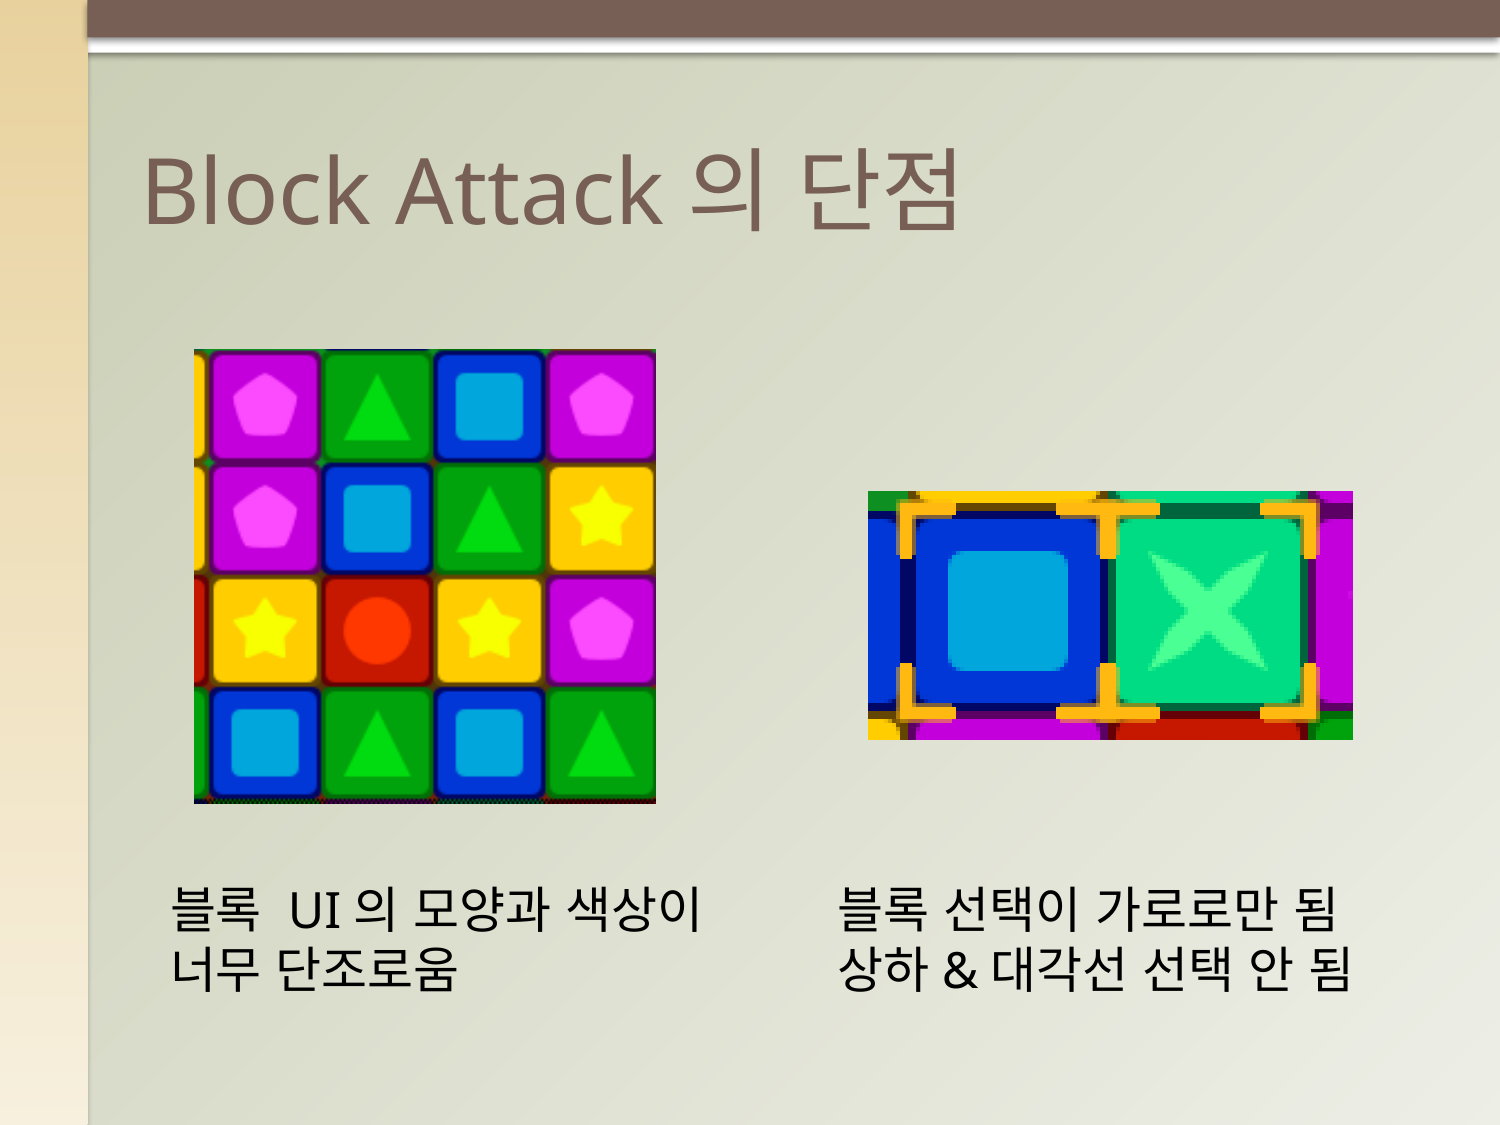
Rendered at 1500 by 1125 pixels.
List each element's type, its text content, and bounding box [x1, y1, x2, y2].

picture [867, 491, 1353, 740]
text_box 블록 선택이 가로로만 됨 상하&대각선 선택 안 됨 [823, 870, 1500, 1006]
title Block Attack의 단점 [124, 62, 1438, 251]
text_box 블록 UI의 모양과 색상이 너무 단조로움 [155, 870, 746, 1006]
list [194, 349, 656, 805]
